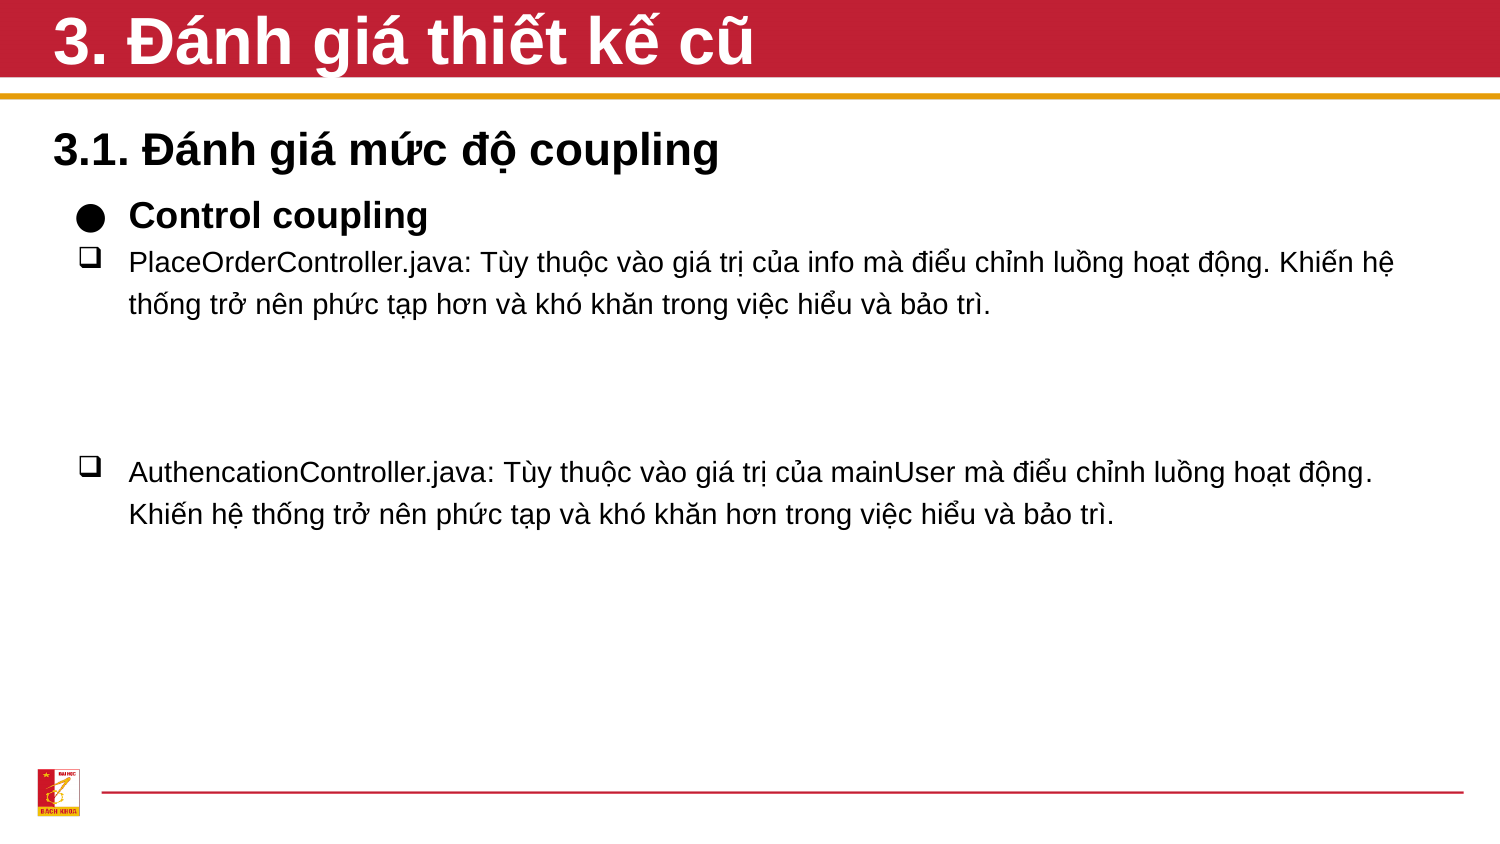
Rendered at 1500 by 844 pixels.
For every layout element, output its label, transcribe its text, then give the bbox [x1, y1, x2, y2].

list 3.1. Đánh giá mức độ coupling Control coupling PlaceOrderController.java: Tùy thuộc vào giá trị của info mà điểu chỉnh luồng hoạt động. Khiến hệ thống trở nên phức tạp hơn và khó khăn trong việc hiểu và bảo trì. AuthencationController.java: Tùy thuộc vào giá trị của mainUser mà điểu chỉnh luồng hoạt động. Khiến hệ thống trở nên phức tạp và khó khăn hơn trong việc hiểu và bảo trì. [38, 118, 1462, 820]
picture [0, 0, 1500, 844]
title 3. Đánh giá thiết kế cũ [38, 9, 1462, 66]
